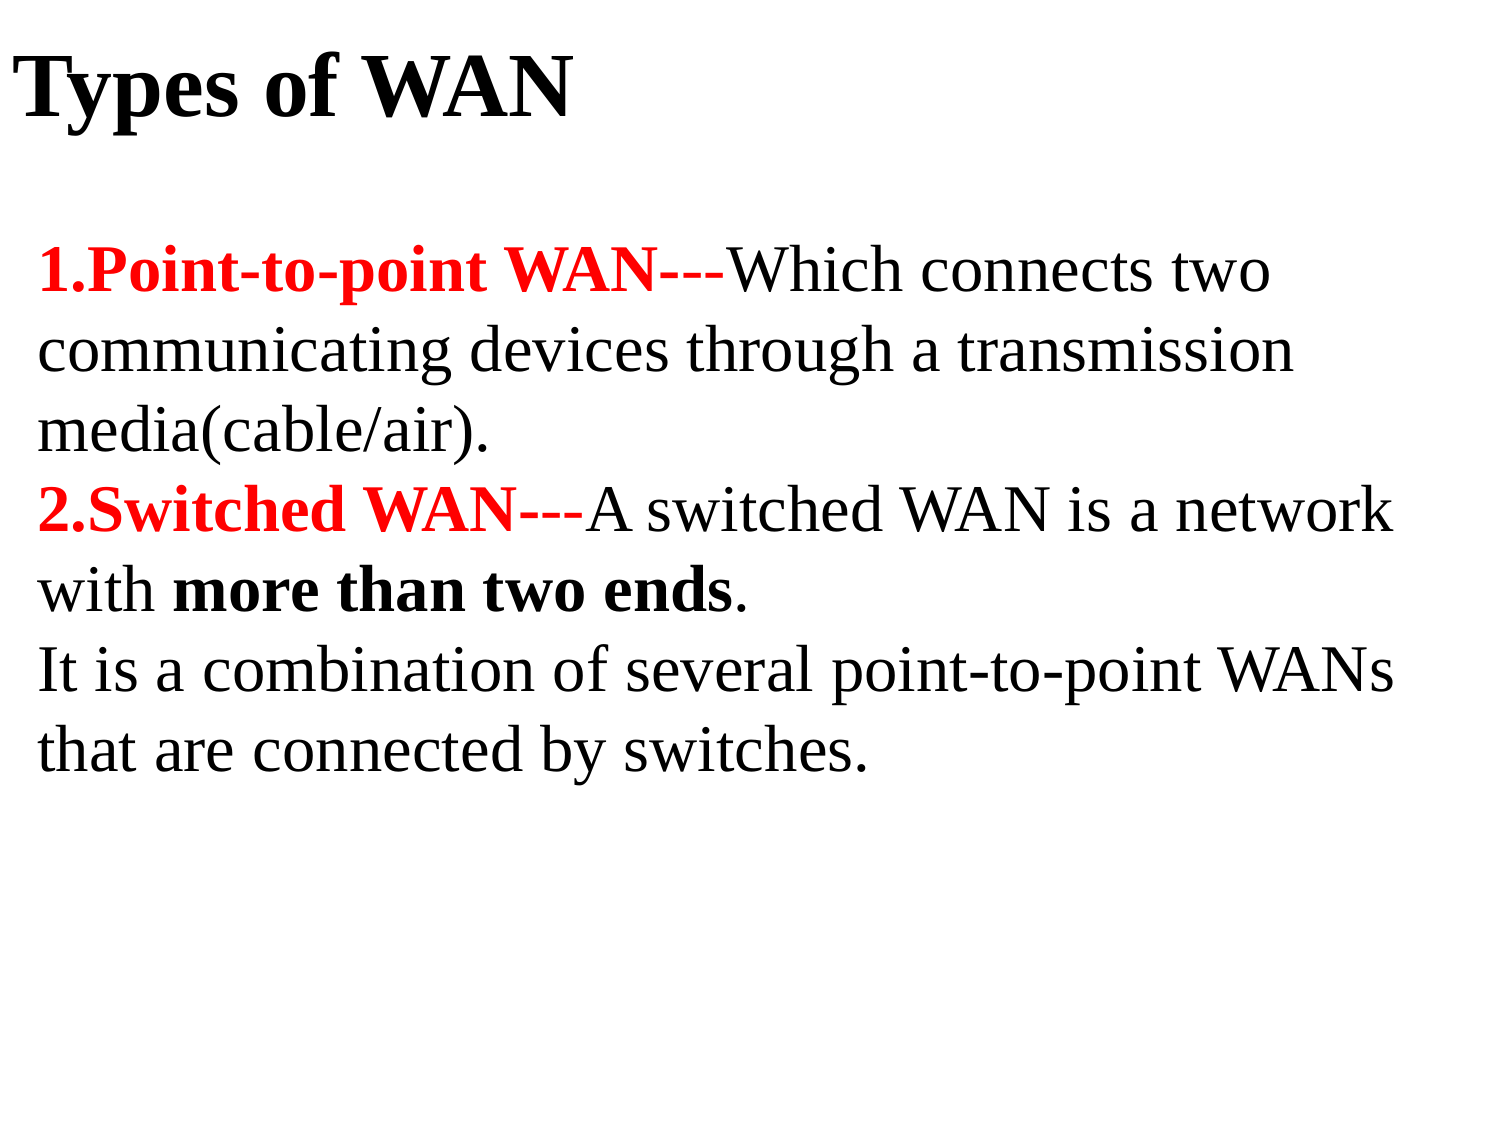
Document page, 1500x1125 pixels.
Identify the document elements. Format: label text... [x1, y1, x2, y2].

text_box 1.Point-to-point WAN---Which connects two communicating devices through a transmission media(cable/air). 2.Switched WAN---A switched WAN is a network with more than two ends. It is a combination of several point-to-point WANs that are connected by switches. [37, 224, 1500, 791]
text_box Types of WAN [12, 24, 1438, 175]
